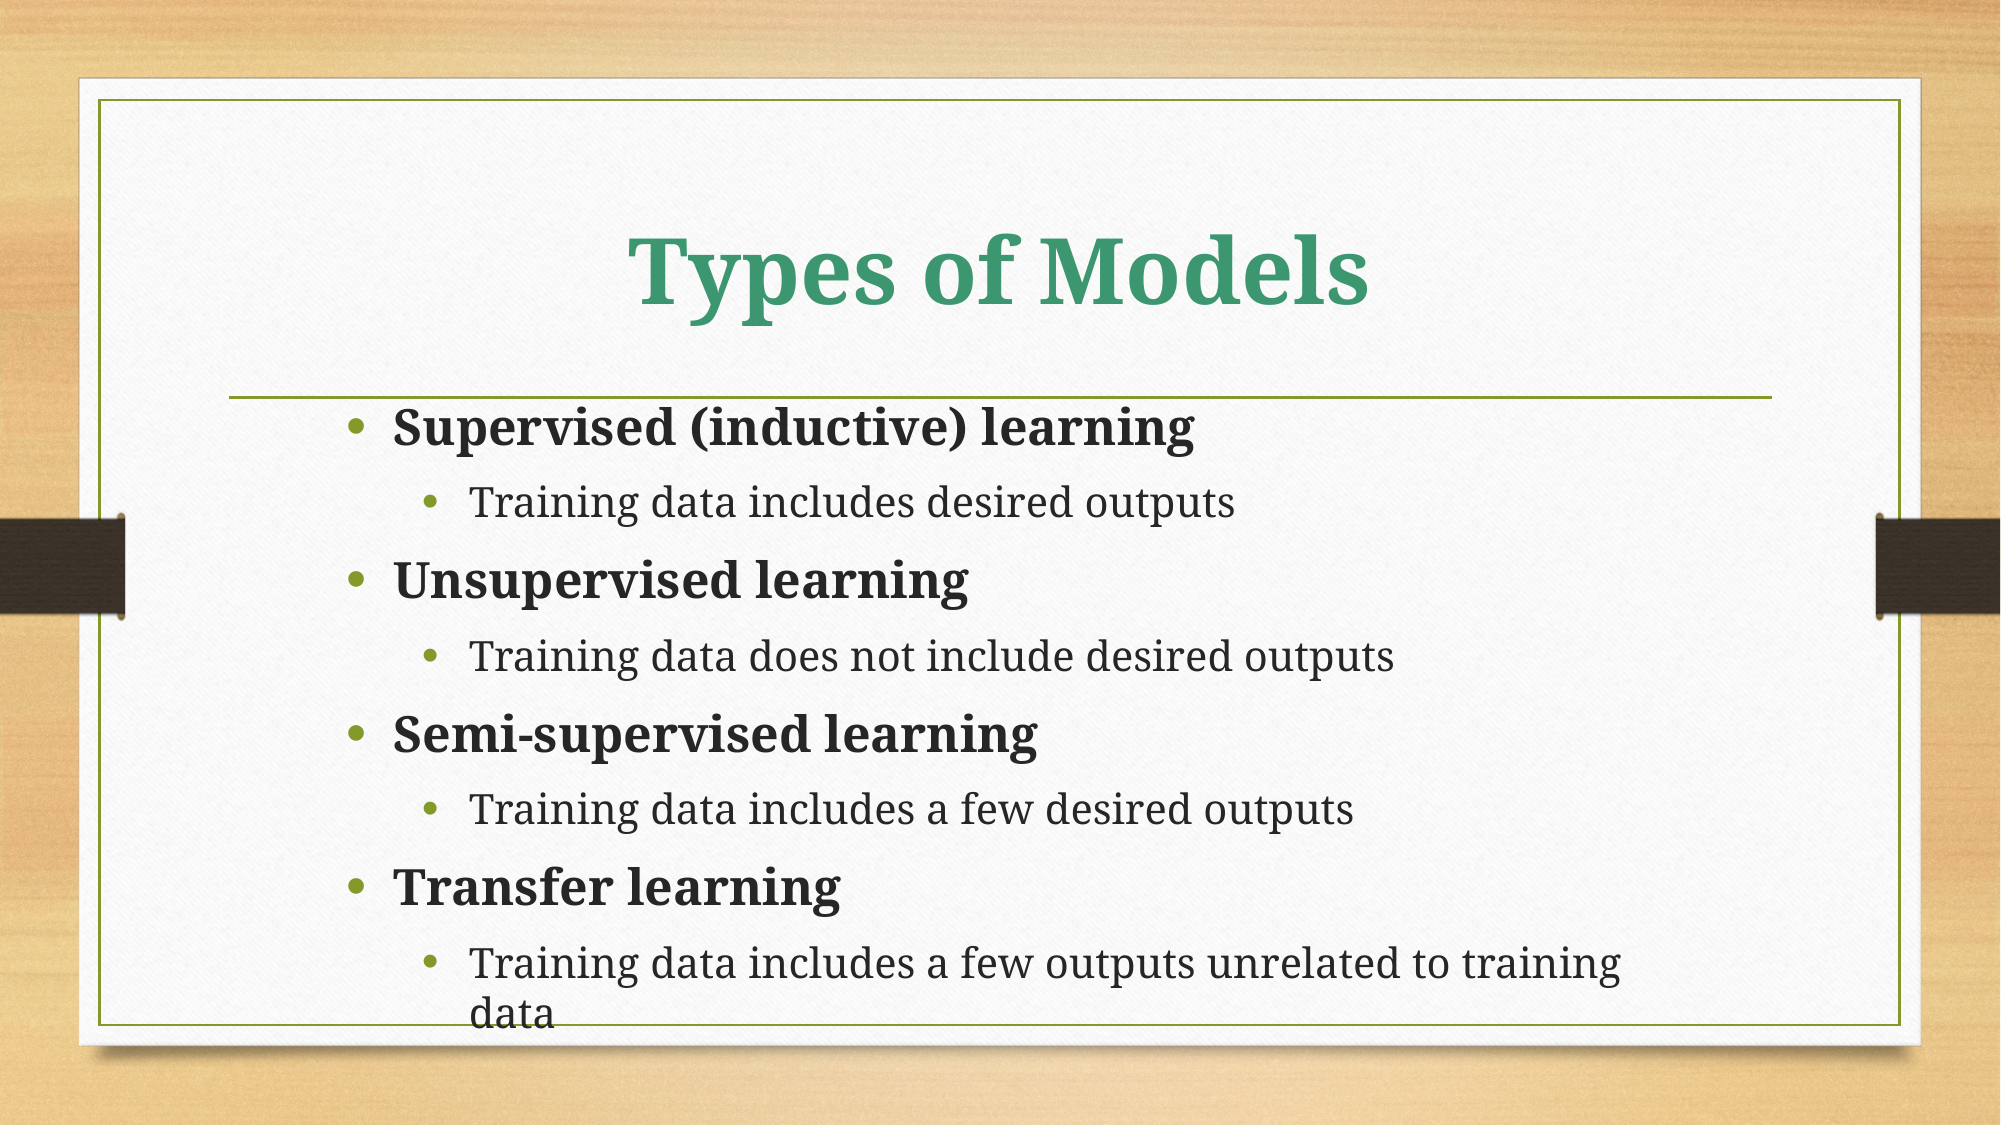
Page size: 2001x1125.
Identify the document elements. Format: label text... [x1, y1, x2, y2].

list Supervised (inductive) learning Training data includes desired outputs Unsupervised learning Training data does not include desired outputs Semi-supervised learning Training data includes a few desired outputs Transfer learning Training data includes a few outputs unrelated to training data [331, 387, 1707, 1125]
picture [0, 0, 2001, 1125]
title Types of Models [212, 161, 1788, 375]
